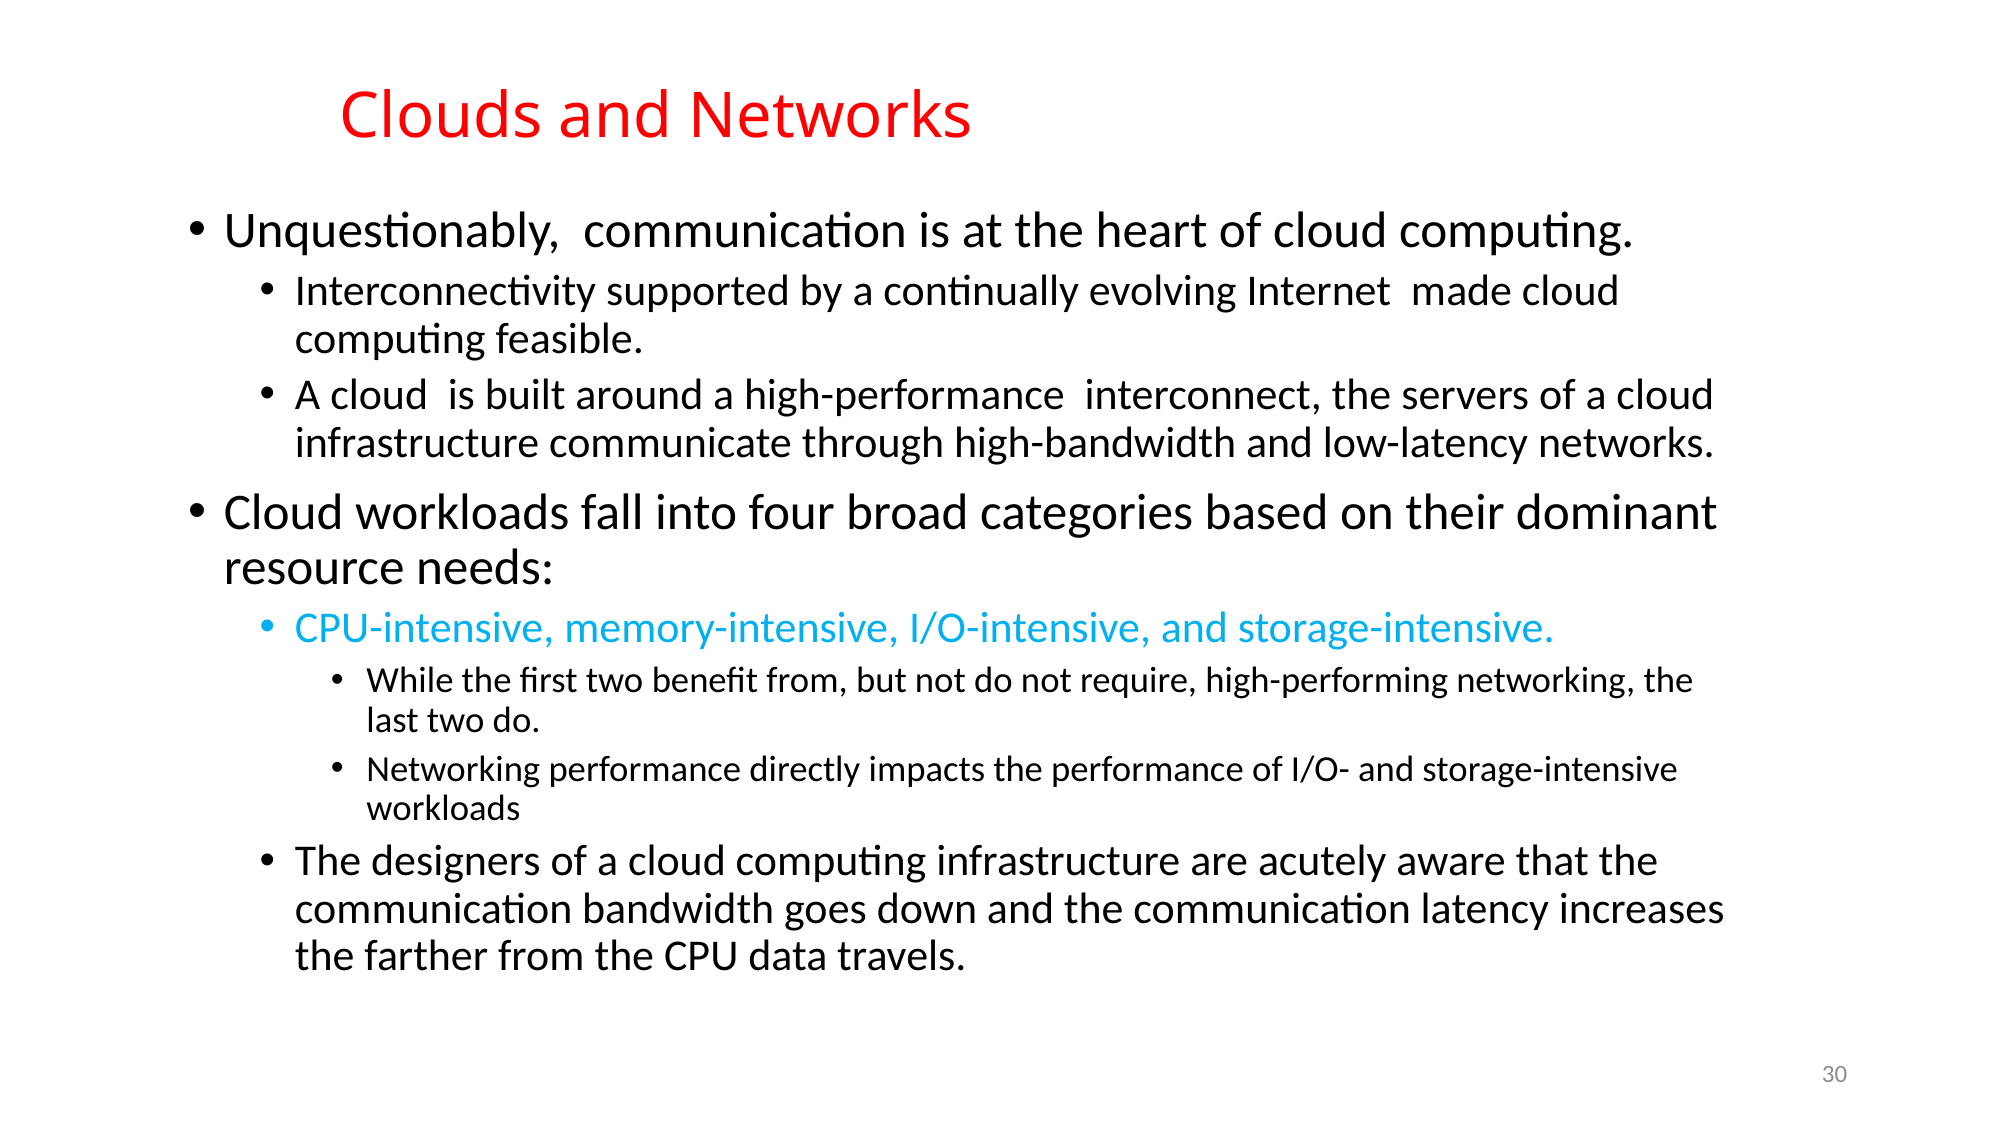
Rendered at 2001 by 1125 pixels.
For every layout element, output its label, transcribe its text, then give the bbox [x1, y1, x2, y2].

title Clouds and Networks [324, 75, 1675, 159]
list Unquestionably, communication is at the heart of cloud computing. Interconnectivity supported by a continually evolving Internet made cloud computing feasible. A cloud is built around a high-performance interconnect, the servers of a cloud infrastructure communicate through high-bandwidth and low-latency networks. Cloud workloads fall into four broad categories based on their dominant resource needs: CPU-intensive, memory-intensive, I/O-intensive, and storage-intensive. While the first two benefit from, but not do not require, high-performing networking, the last two do. Networking performance directly impacts the performance of I/O- and storage-intensive workloads The designers of a cloud computing infrastructure are acutely aware that the communication bandwidth goes down and the communication latency increases the farther from the CPU data travels. [173, 195, 1768, 1030]
slide_number 30 [1412, 1042, 1863, 1103]
